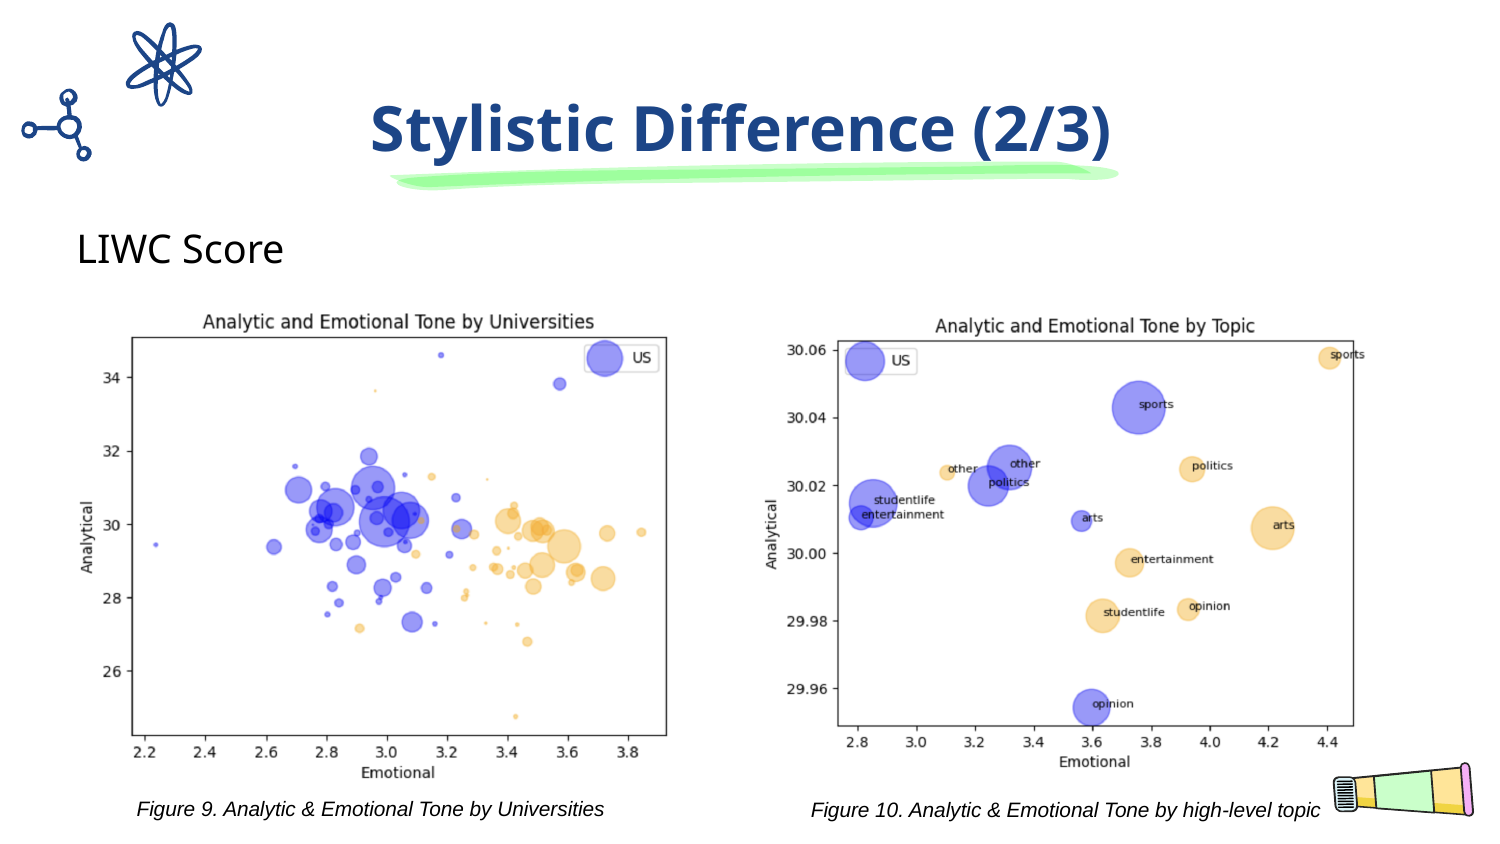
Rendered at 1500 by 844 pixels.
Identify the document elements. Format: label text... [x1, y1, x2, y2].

text_box [21, 88, 92, 162]
picture [749, 304, 1383, 775]
text_box LIWC Score [61, 208, 847, 287]
text_box Figure 10. Analytic & Emotional Tone by high-level topic [735, 791, 1316, 828]
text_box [378, 161, 1122, 191]
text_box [1321, 732, 1492, 844]
picture [68, 304, 673, 791]
text_box [125, 22, 202, 107]
title Stylistic Difference (2/3) [118, 88, 1382, 148]
text_box Figure 9. Analytic & Emotional Tone by Universities [40, 790, 701, 826]
